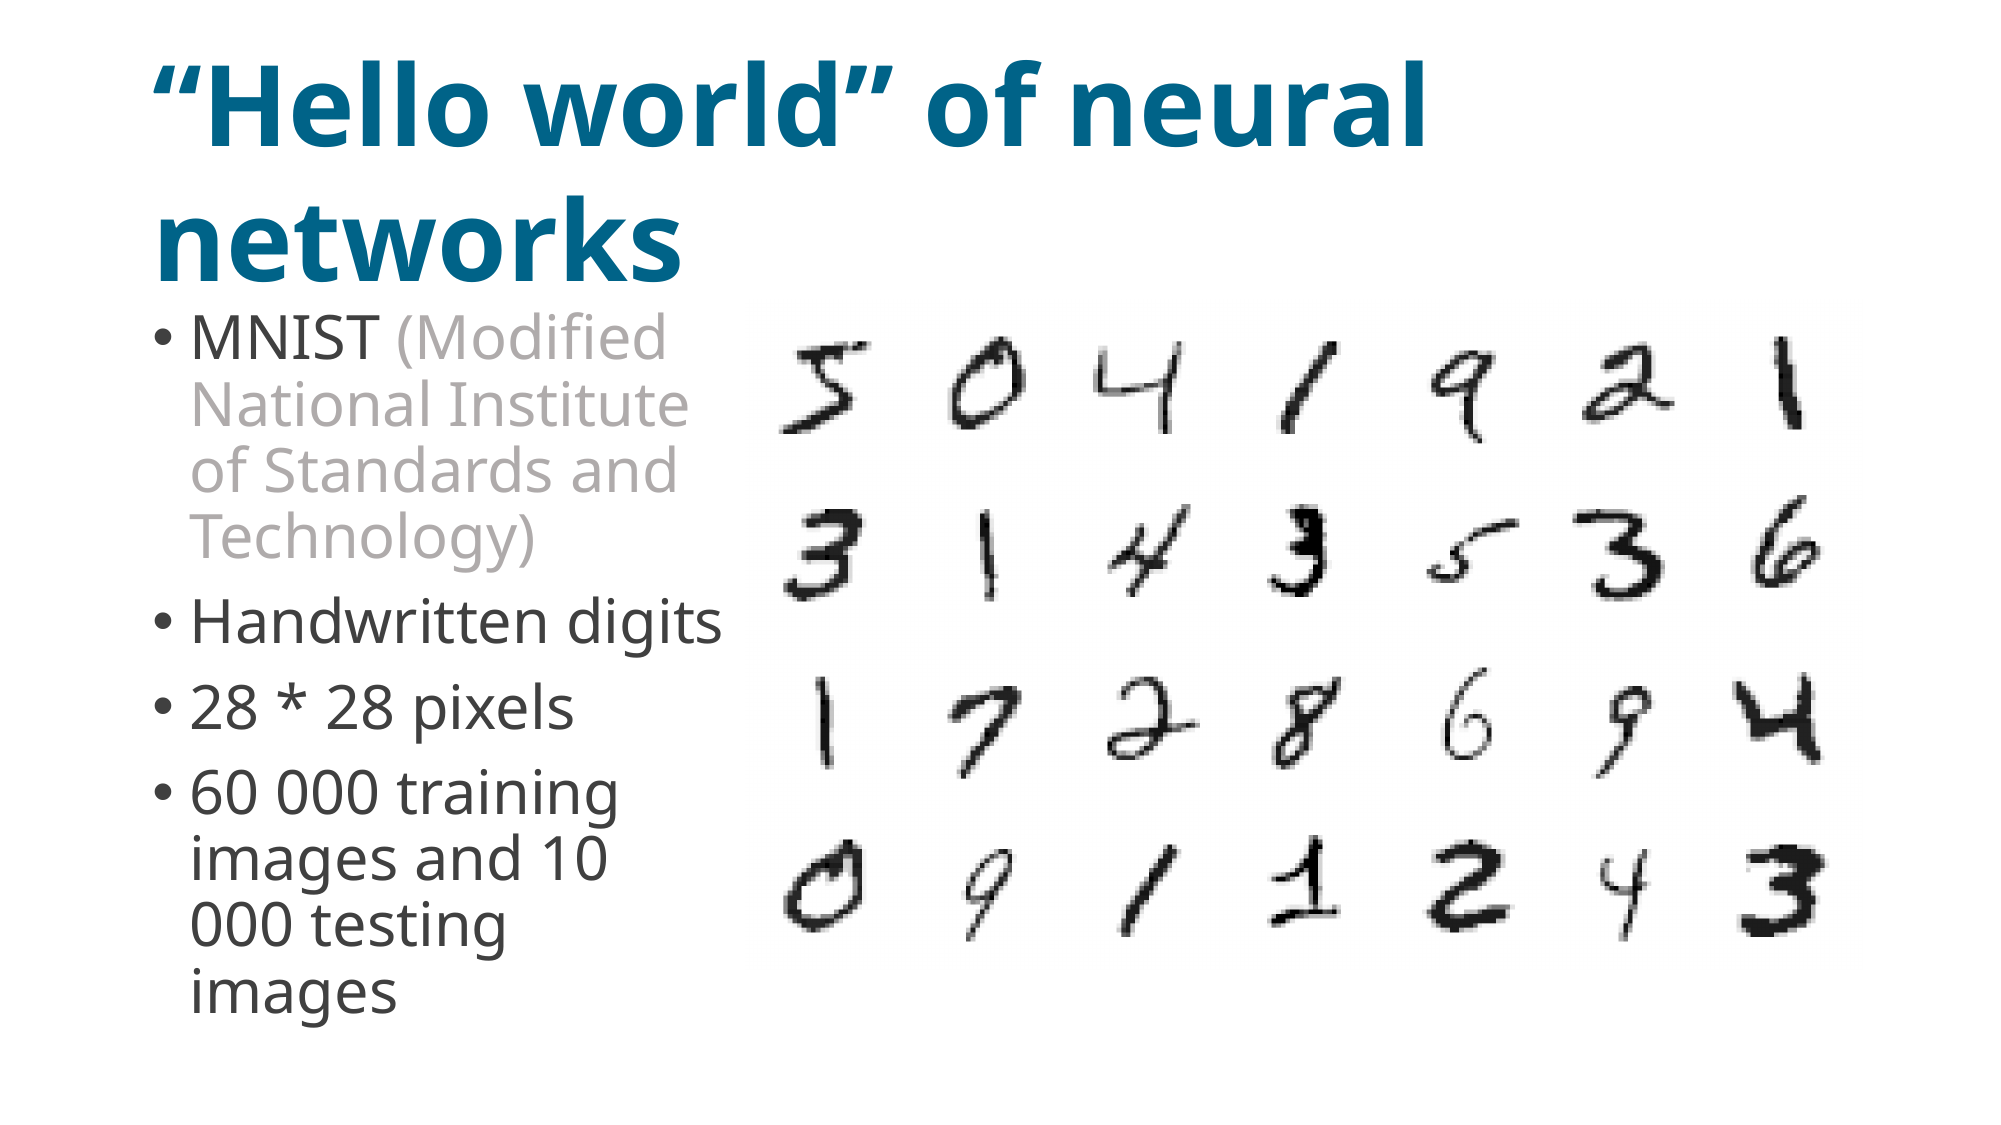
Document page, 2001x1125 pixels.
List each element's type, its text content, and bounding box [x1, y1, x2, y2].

title “Hello world” of neural networks [137, 59, 1863, 278]
list MNIST (Modified National Institute of Standards and Technology) Handwritten digits 28 * 28 pixels 60 000 training images and 10 000 testing images [137, 299, 746, 1066]
picture [745, 299, 1863, 970]
